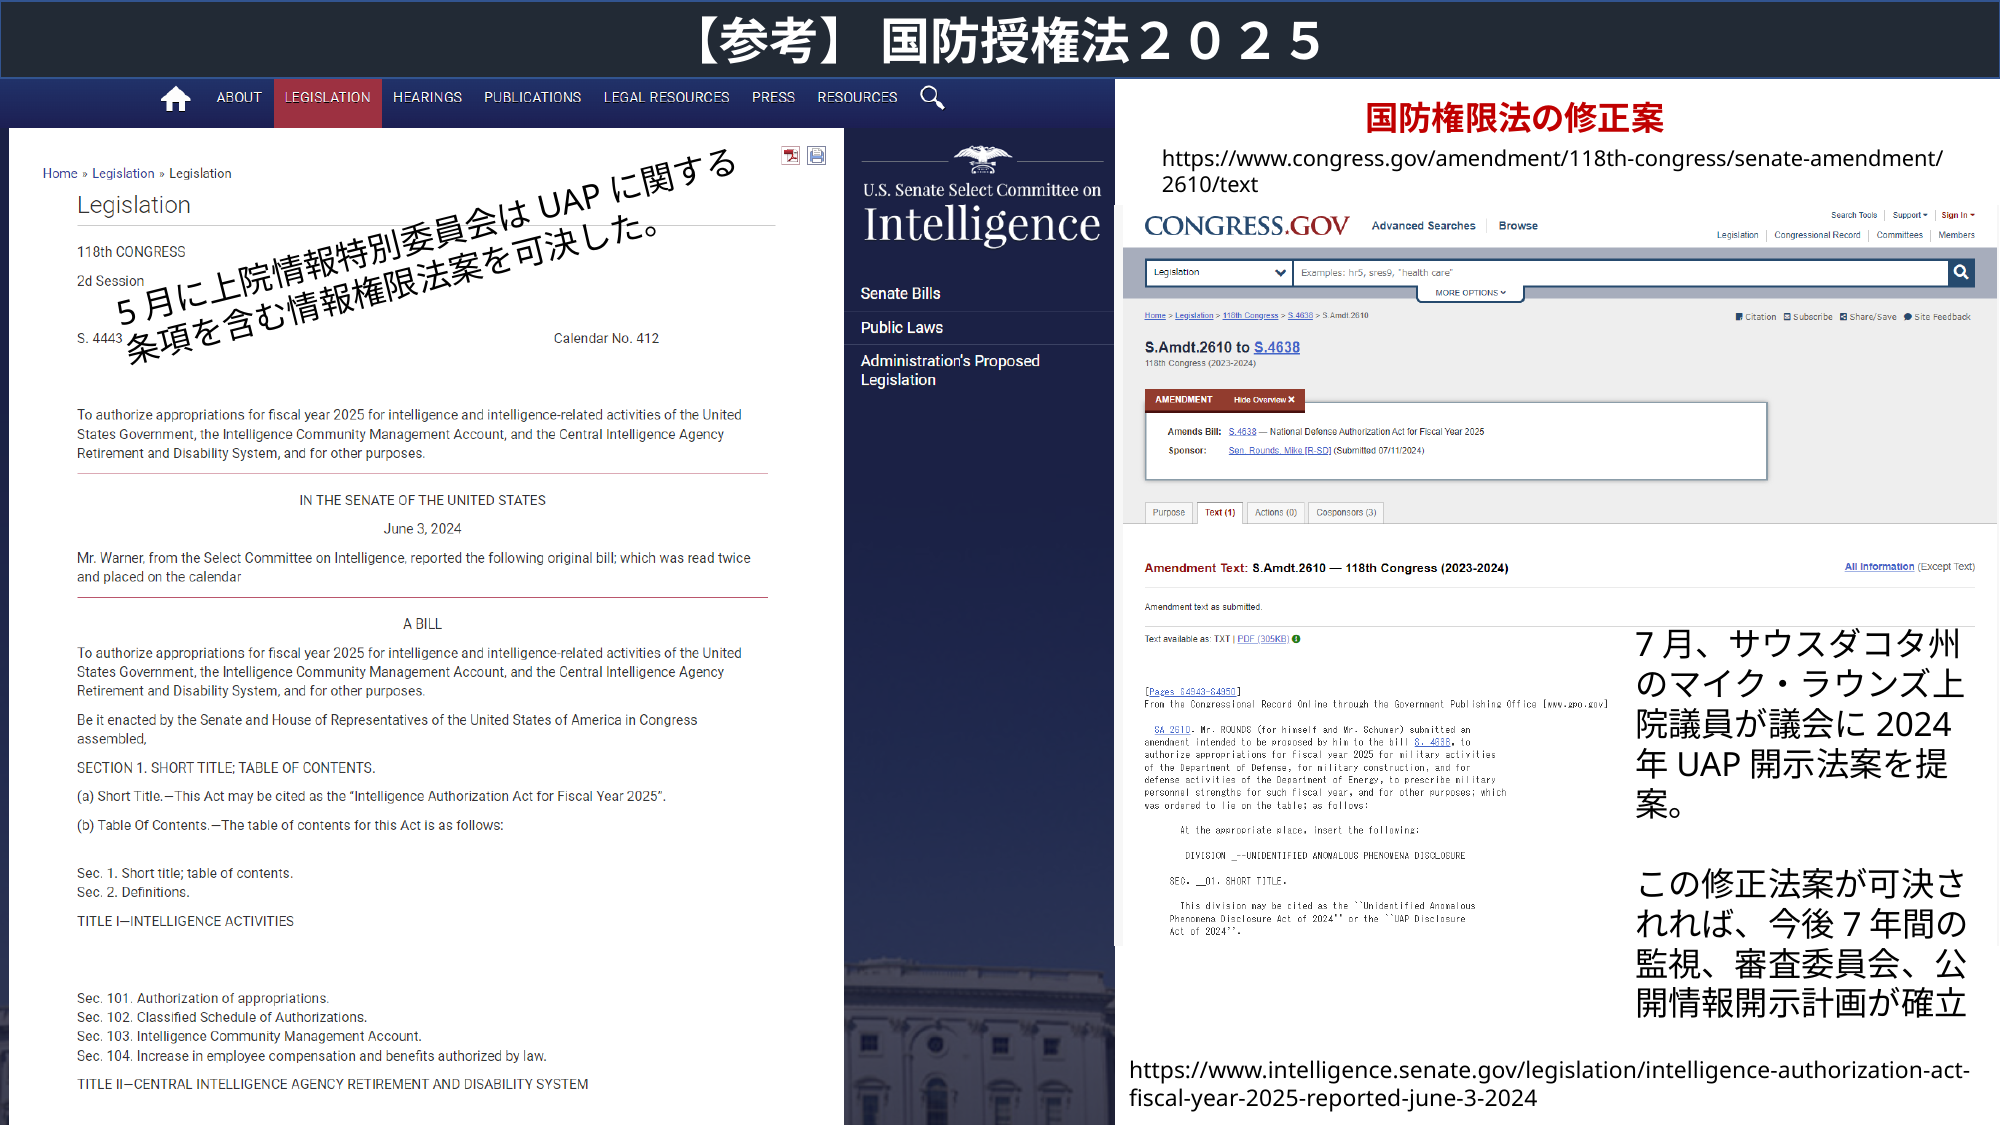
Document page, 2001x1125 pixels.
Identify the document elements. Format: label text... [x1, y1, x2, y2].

text_box 7月、サウスダコタ州のマイク・ラウンズ上院議員が議会に2024年UAP開示法案を提案。 この修正法案が可決されれば、今後7年間の監視、審査委員会、公開情報開示計画が確立 [1620, 946, 1989, 1030]
text_box 国防権限法の修正案 [1326, 90, 1704, 145]
text_box 【参考】 国防授権法２０２５ [0, 0, 2000, 79]
text_box https://www.congress.gov/amendment/118th-congress/senate-amendment/2610/text [1147, 137, 2000, 205]
picture [0, 77, 1999, 1125]
text_box https://www.intelligence.senate.gov/legislation/intelligence-authorization-act-fiscal-year-2025-reported-june-3-2024 [1115, 1048, 1989, 1119]
